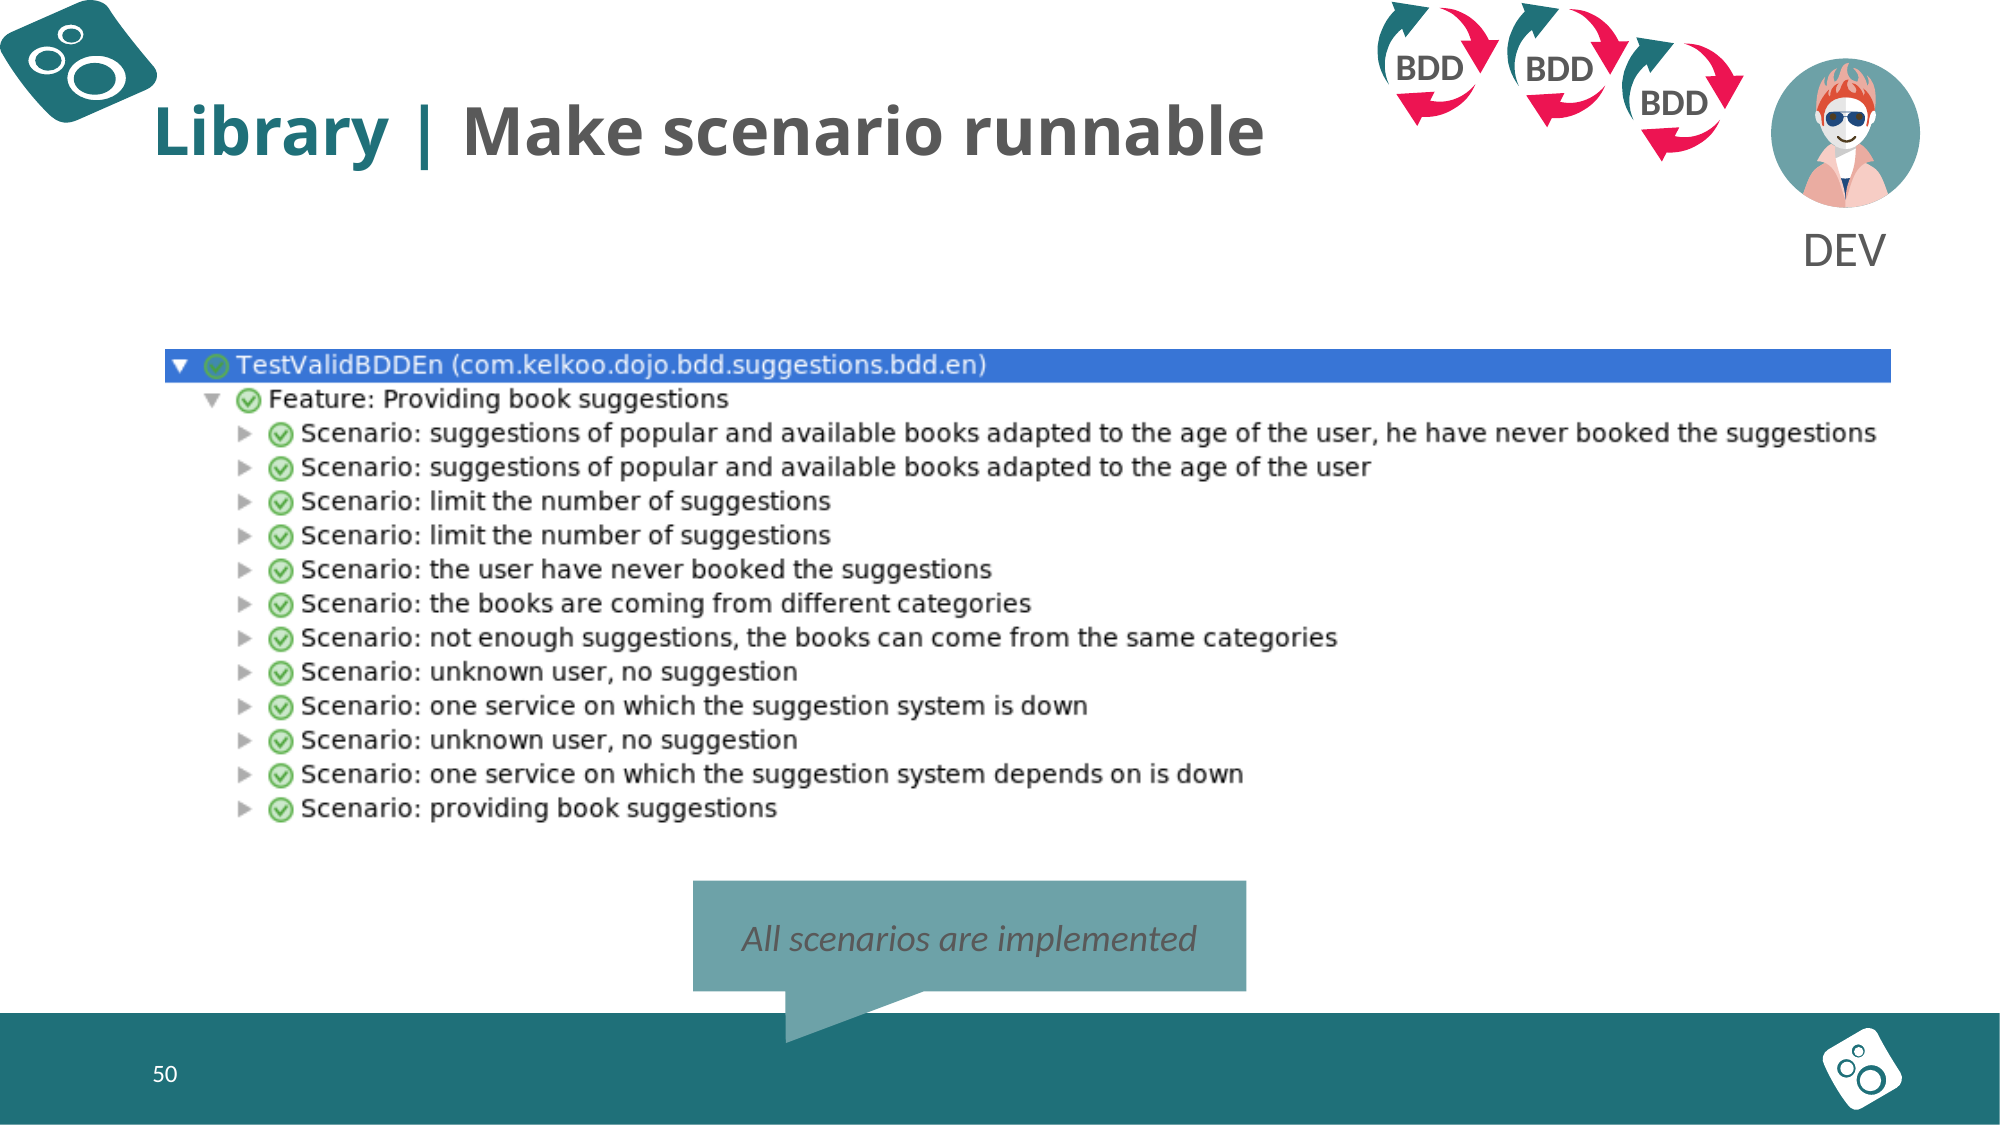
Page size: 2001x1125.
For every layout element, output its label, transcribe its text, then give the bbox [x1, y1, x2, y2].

text_box [1848, 79, 1868, 93]
text_box [1842, 178, 1849, 194]
text_box [1837, 136, 1857, 143]
text_box [1816, 68, 1838, 103]
text_box [1820, 117, 1845, 149]
text_box [1636, 37, 1674, 73]
text_box [1507, 12, 1532, 86]
text_box [1391, 1, 1430, 38]
text_box [1396, 91, 1435, 126]
text_box [1552, 85, 1606, 119]
text_box [1590, 41, 1629, 75]
text_box [1845, 98, 1871, 150]
text_box [1853, 67, 1876, 109]
text_box [1439, 7, 1489, 40]
text_box [1815, 110, 1822, 125]
text_box [1629, 46, 1646, 121]
text_box [1377, 1, 1499, 126]
text_box [1816, 79, 1846, 110]
text_box [1705, 75, 1744, 110]
text_box [1803, 163, 1846, 208]
text_box [1667, 119, 1721, 153]
text_box [1845, 143, 1875, 200]
text_box [1846, 163, 1889, 208]
text_box [1855, 113, 1863, 120]
picture [164, 349, 1891, 830]
text_box [1507, 2, 1629, 127]
text_box 50 [137, 1042, 343, 1103]
text_box [1837, 62, 1851, 80]
text_box BDD [1371, 35, 1377, 95]
text_box [1460, 39, 1500, 74]
text_box [1825, 98, 1845, 116]
text_box [1829, 113, 1837, 120]
text_box [1836, 150, 1855, 178]
text_box [1817, 143, 1845, 199]
text_box [1835, 147, 1855, 159]
text_box [1622, 36, 1744, 162]
text_box [1826, 112, 1843, 126]
text_box [1526, 93, 1565, 128]
text_box [1869, 110, 1876, 125]
text_box [1377, 11, 1402, 85]
text_box [1848, 112, 1865, 126]
text_box [1641, 127, 1680, 162]
text_box [1771, 58, 1921, 195]
text_box [1423, 84, 1476, 117]
text_box DEV [1771, 209, 1918, 284]
text_box [1684, 43, 1734, 76]
text_box Library | Make scenario runnable [137, 59, 1836, 208]
text_box BDD [1501, 36, 1507, 96]
text_box [1569, 9, 1619, 41]
text_box [1521, 2, 1560, 39]
text_box All scenarios are implemented [690, 878, 1249, 1046]
text_box [1817, 79, 1875, 127]
